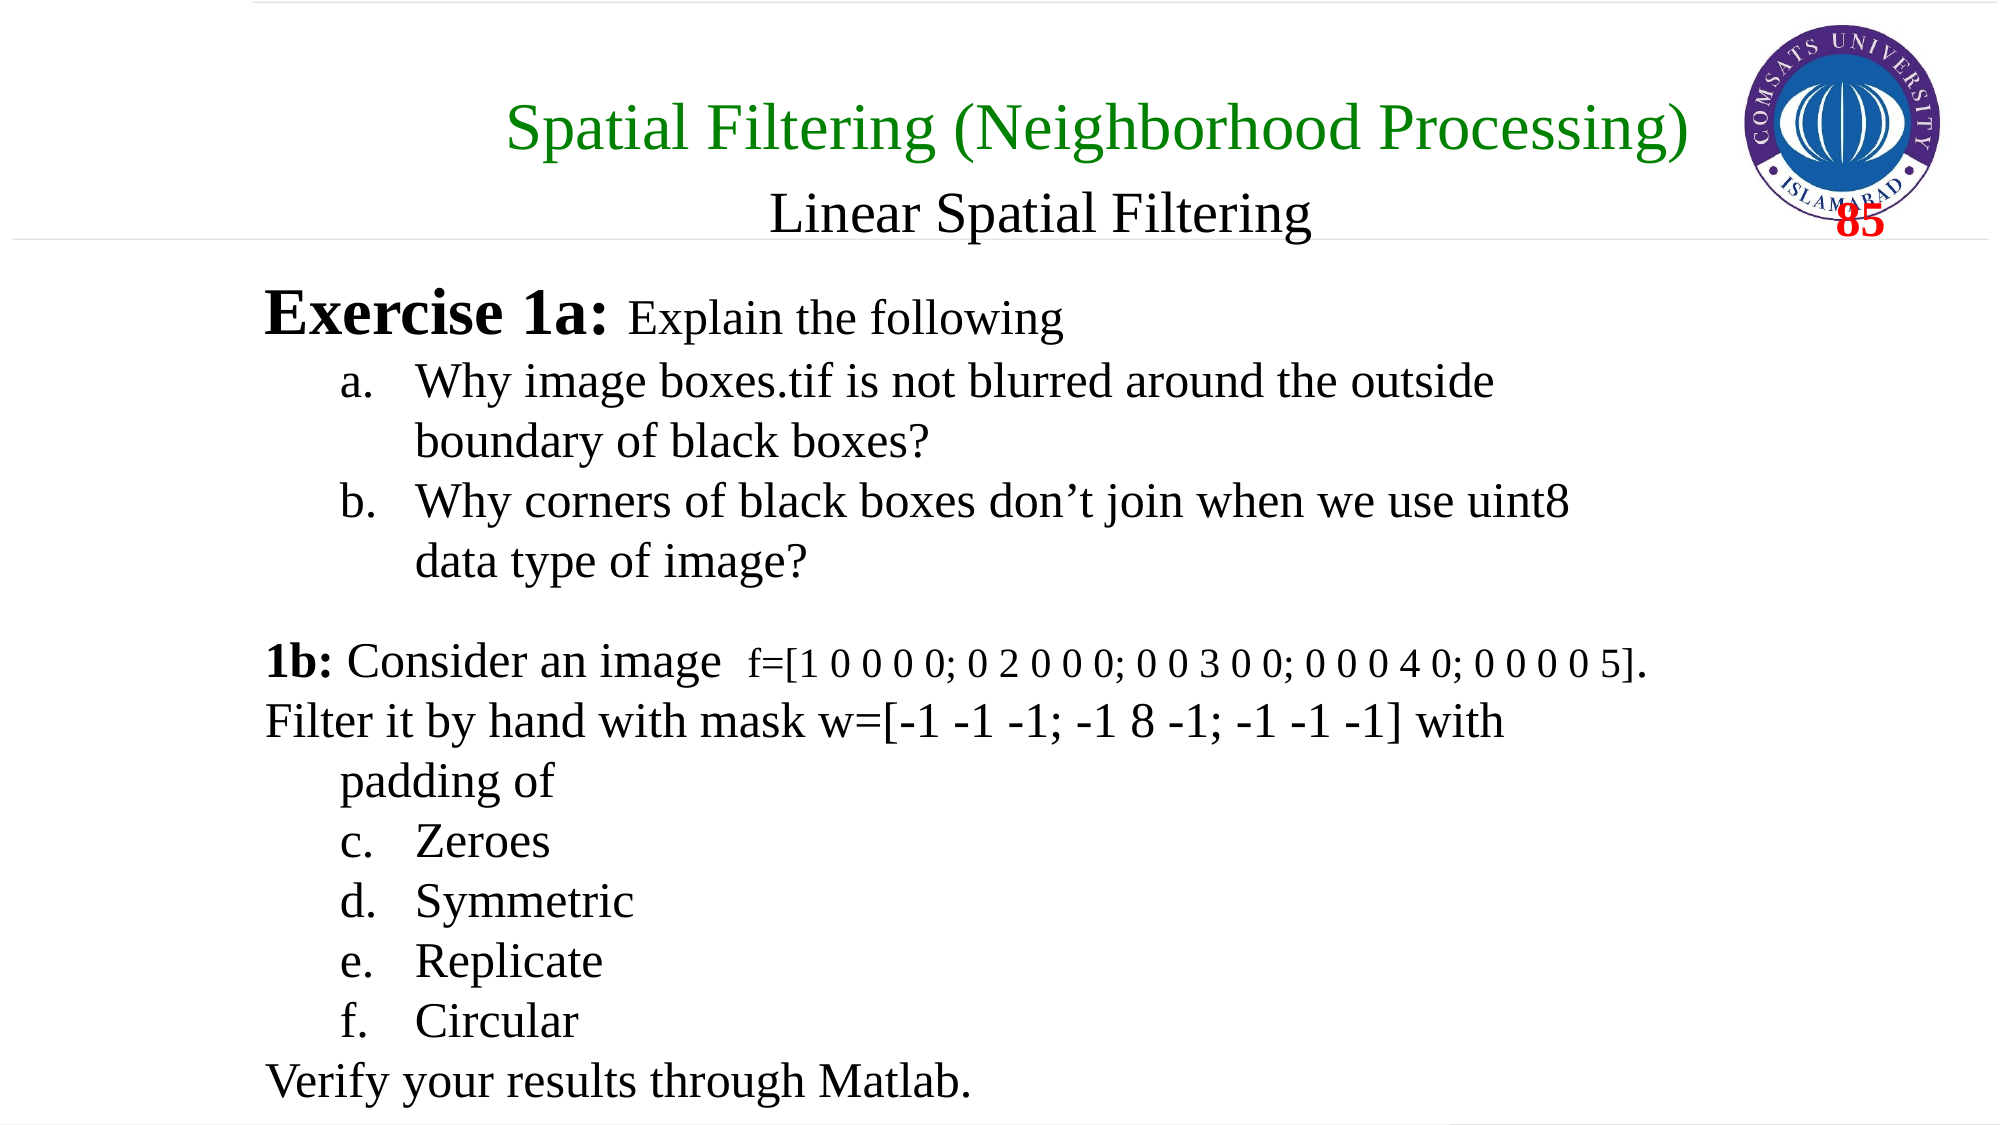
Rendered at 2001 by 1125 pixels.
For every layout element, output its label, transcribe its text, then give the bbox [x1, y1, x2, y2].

text_box Linear Spatial Filtering [754, 152, 1479, 252]
text_box Exercise 1a: Explain the following Why image boxes.tif is not blurred around the outside boundary of black boxes? Why corners of black boxes don’t join when we use uint8 data type of image? 1b: Consider an image f=[1 0 0 0 0; 0 2 0 0 0; 0 0 3 0 0; 0 0 0 4 0; 0 0 0 0 5]. Filter it by hand with mask w=[-1 -1 -1; -1 8 -1; -1 -1 -1] with padding of Zeroes Symmetric Replicate Circular Verify your results through Matlab. [249, 260, 1677, 1116]
text_box Spatial Filtering (Neighborhood Processing) [464, 75, 1733, 171]
picture [1730, 8, 1954, 237]
